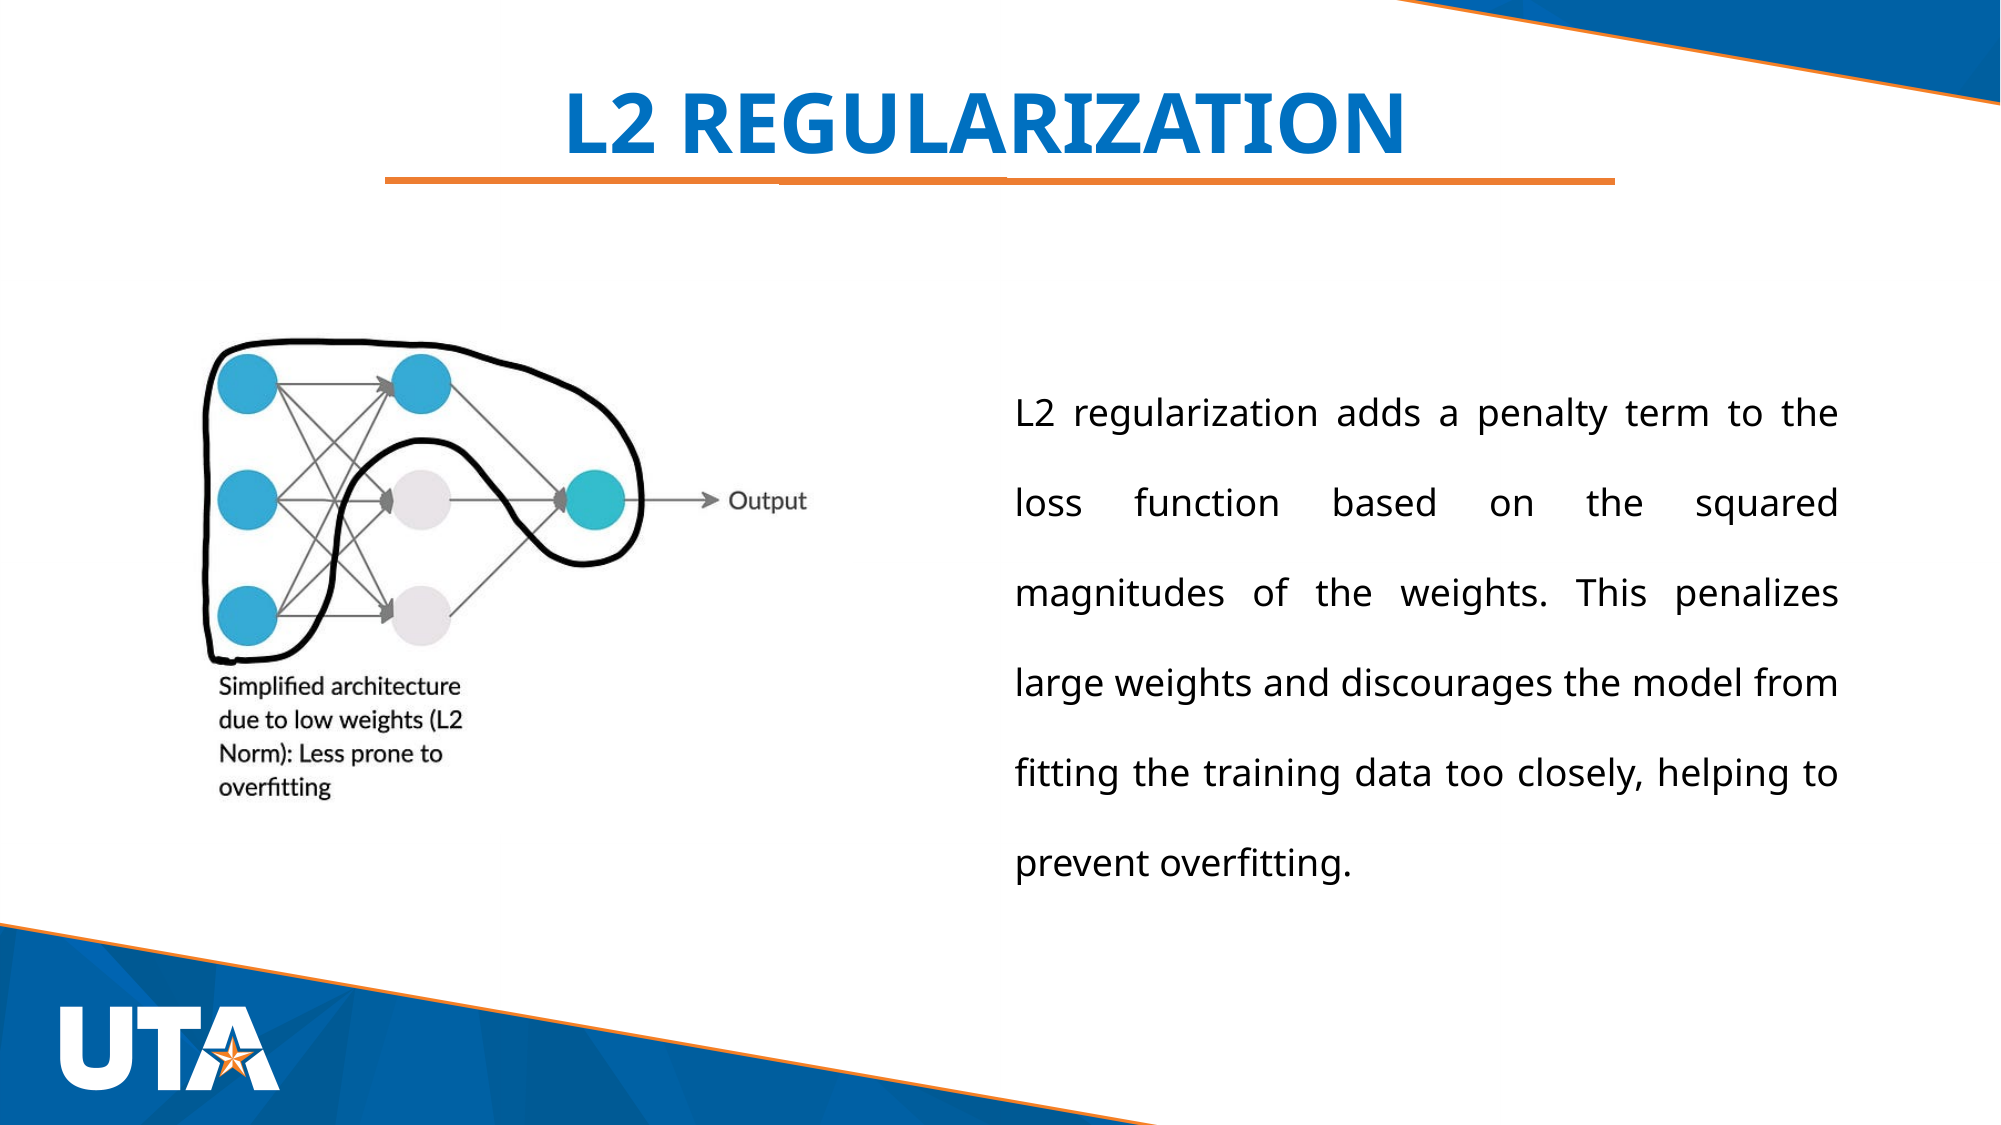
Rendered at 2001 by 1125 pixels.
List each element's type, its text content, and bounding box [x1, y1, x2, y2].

text_box [385, 177, 1615, 185]
text_box L2 REGULARIZATION [48, 70, 1923, 171]
picture [0, 0, 2001, 1125]
text_box L2 regularization adds a penalty term to the loss function based on the squared magnitudes of the weights. This penalizes large weights and discourages the model from fitting the training data too closely, helping to prevent overfitting. [999, 337, 1855, 892]
